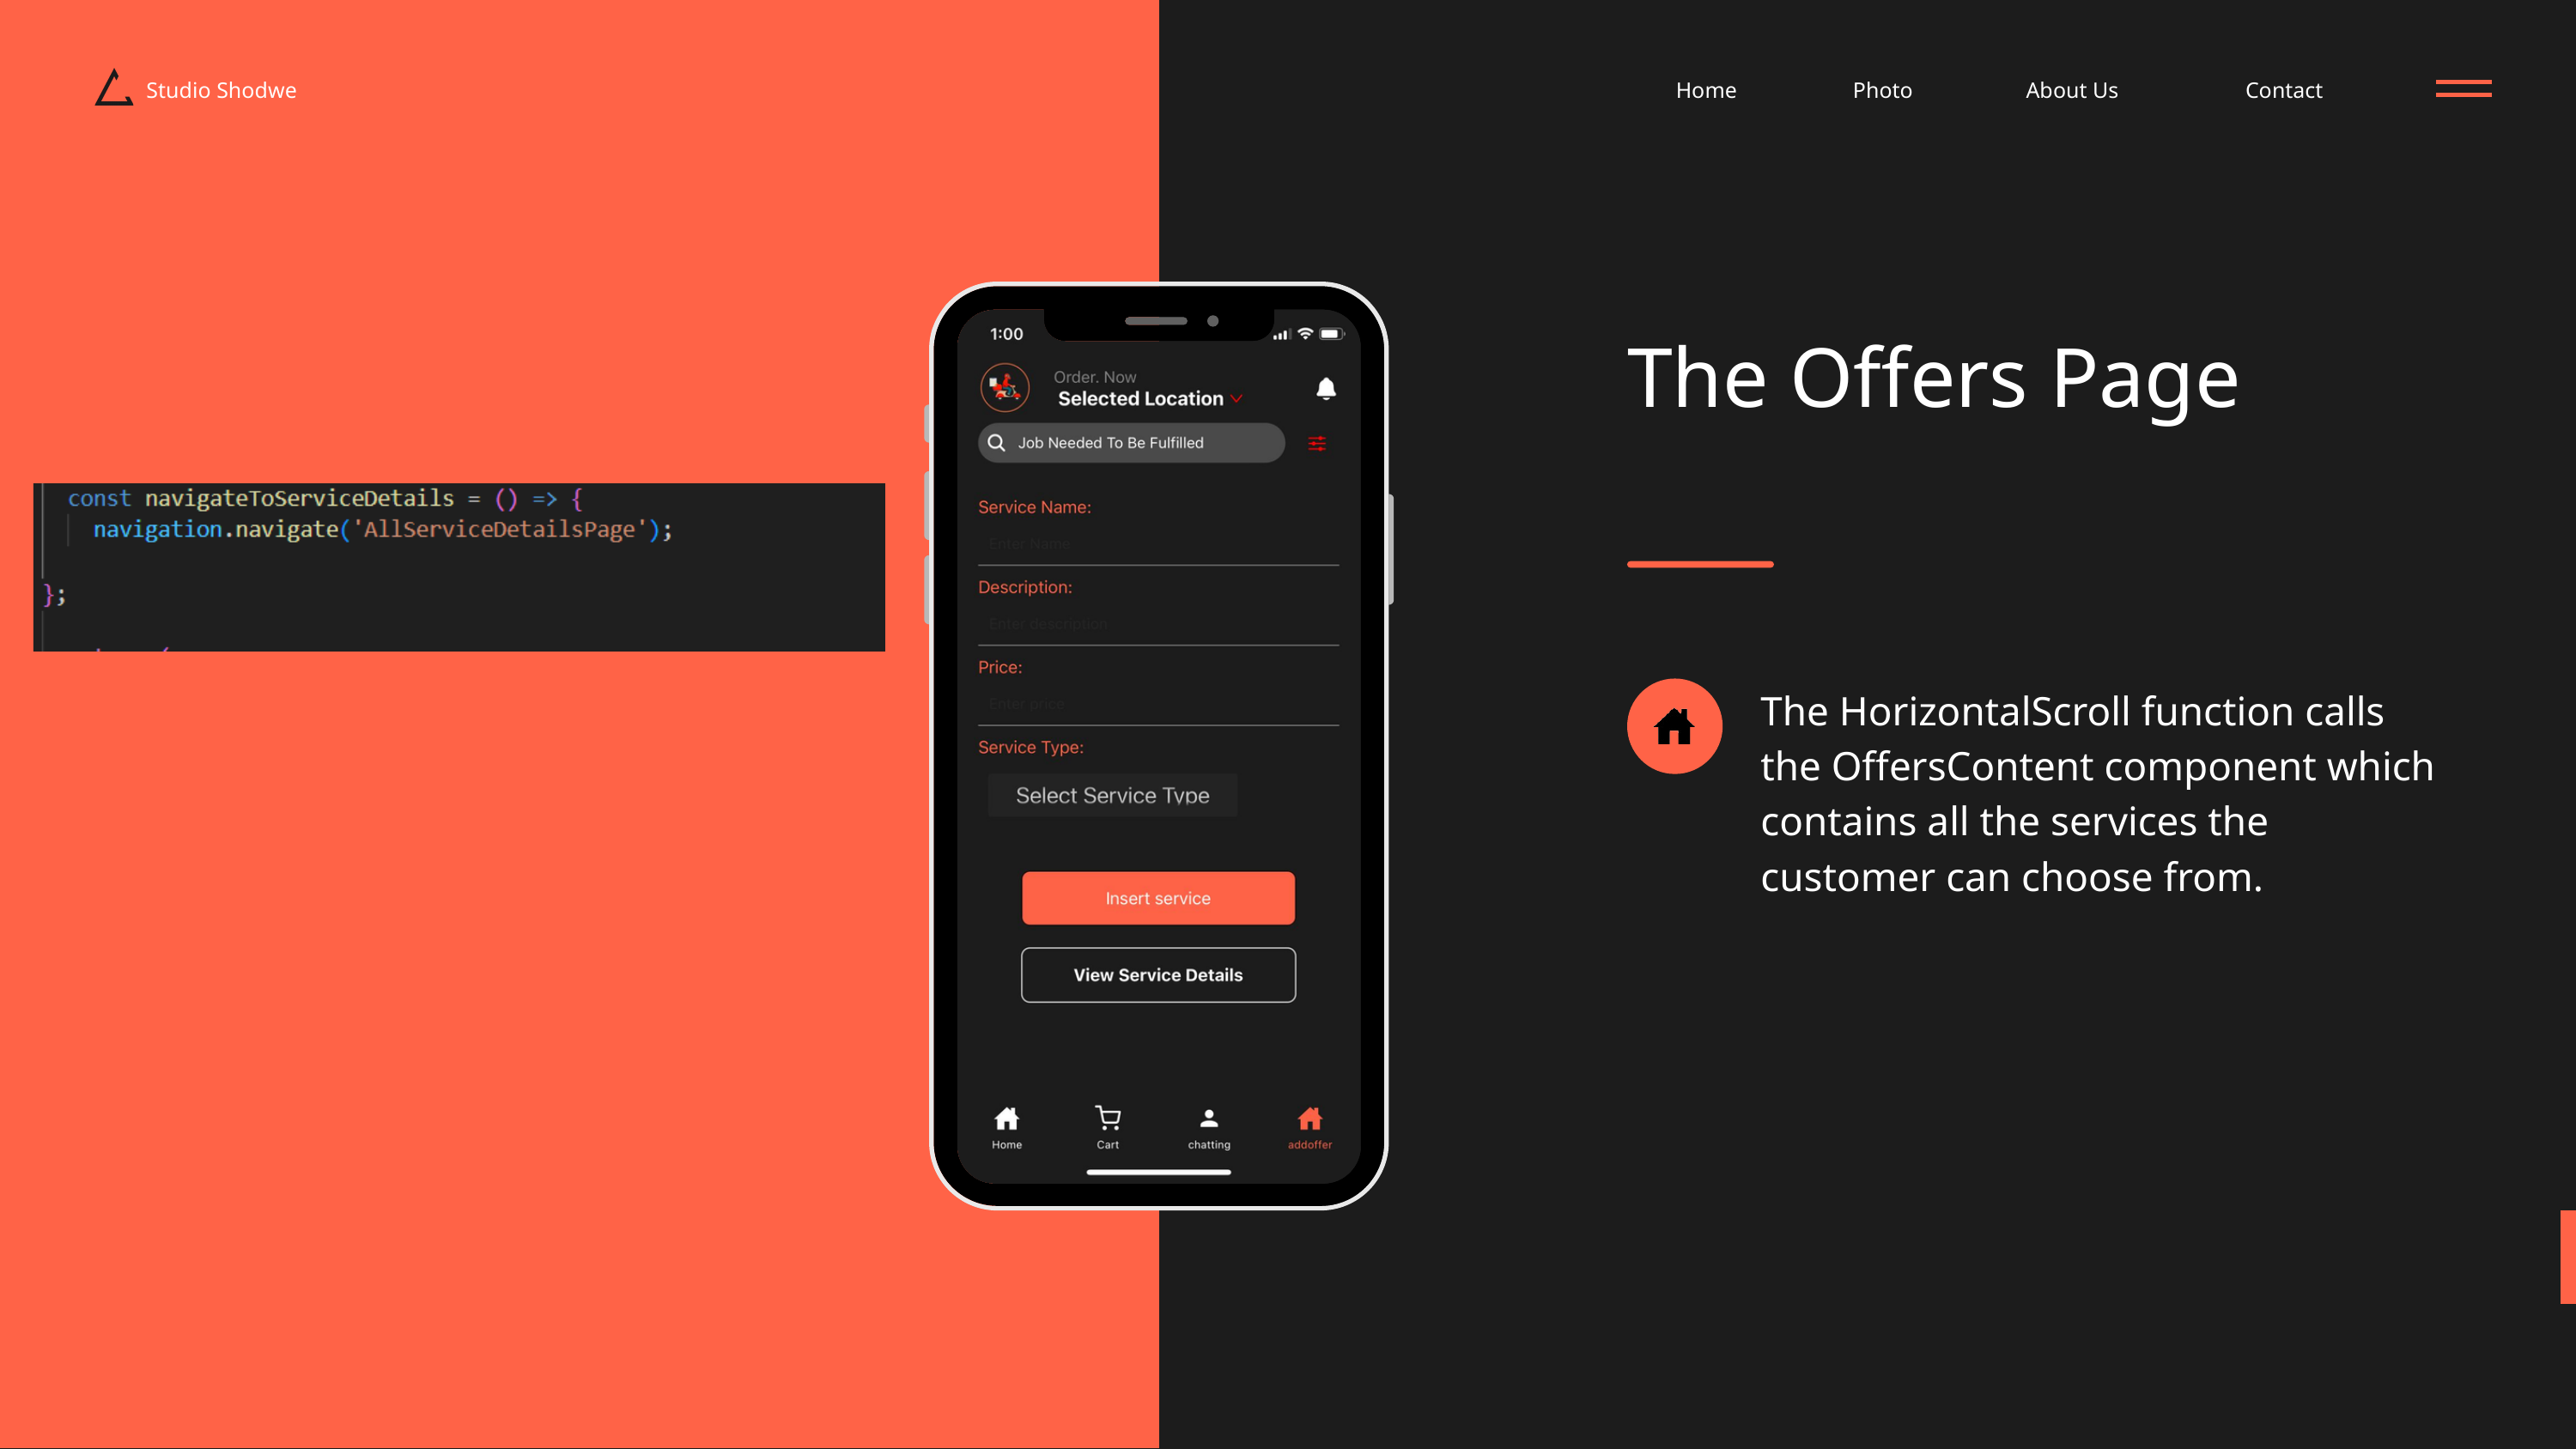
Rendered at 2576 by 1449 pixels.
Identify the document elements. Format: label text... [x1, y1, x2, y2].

text_box The HorizontalScroll function calls the OffersContent component which contains all the services the customer can choose from. [1760, 678, 2436, 937]
text_box The Offers Page [1627, 328, 2330, 424]
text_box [0, 0, 1159, 1449]
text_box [2435, 79, 2493, 84]
text_box Contact [2245, 72, 2384, 103]
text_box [1626, 561, 1775, 568]
text_box About Us [2026, 72, 2176, 103]
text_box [2435, 92, 2493, 97]
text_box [2560, 1210, 2576, 1304]
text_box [1626, 678, 1723, 774]
text_box Home [1675, 72, 1790, 103]
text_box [923, 281, 1394, 1211]
text_box Photo [1852, 72, 1957, 103]
